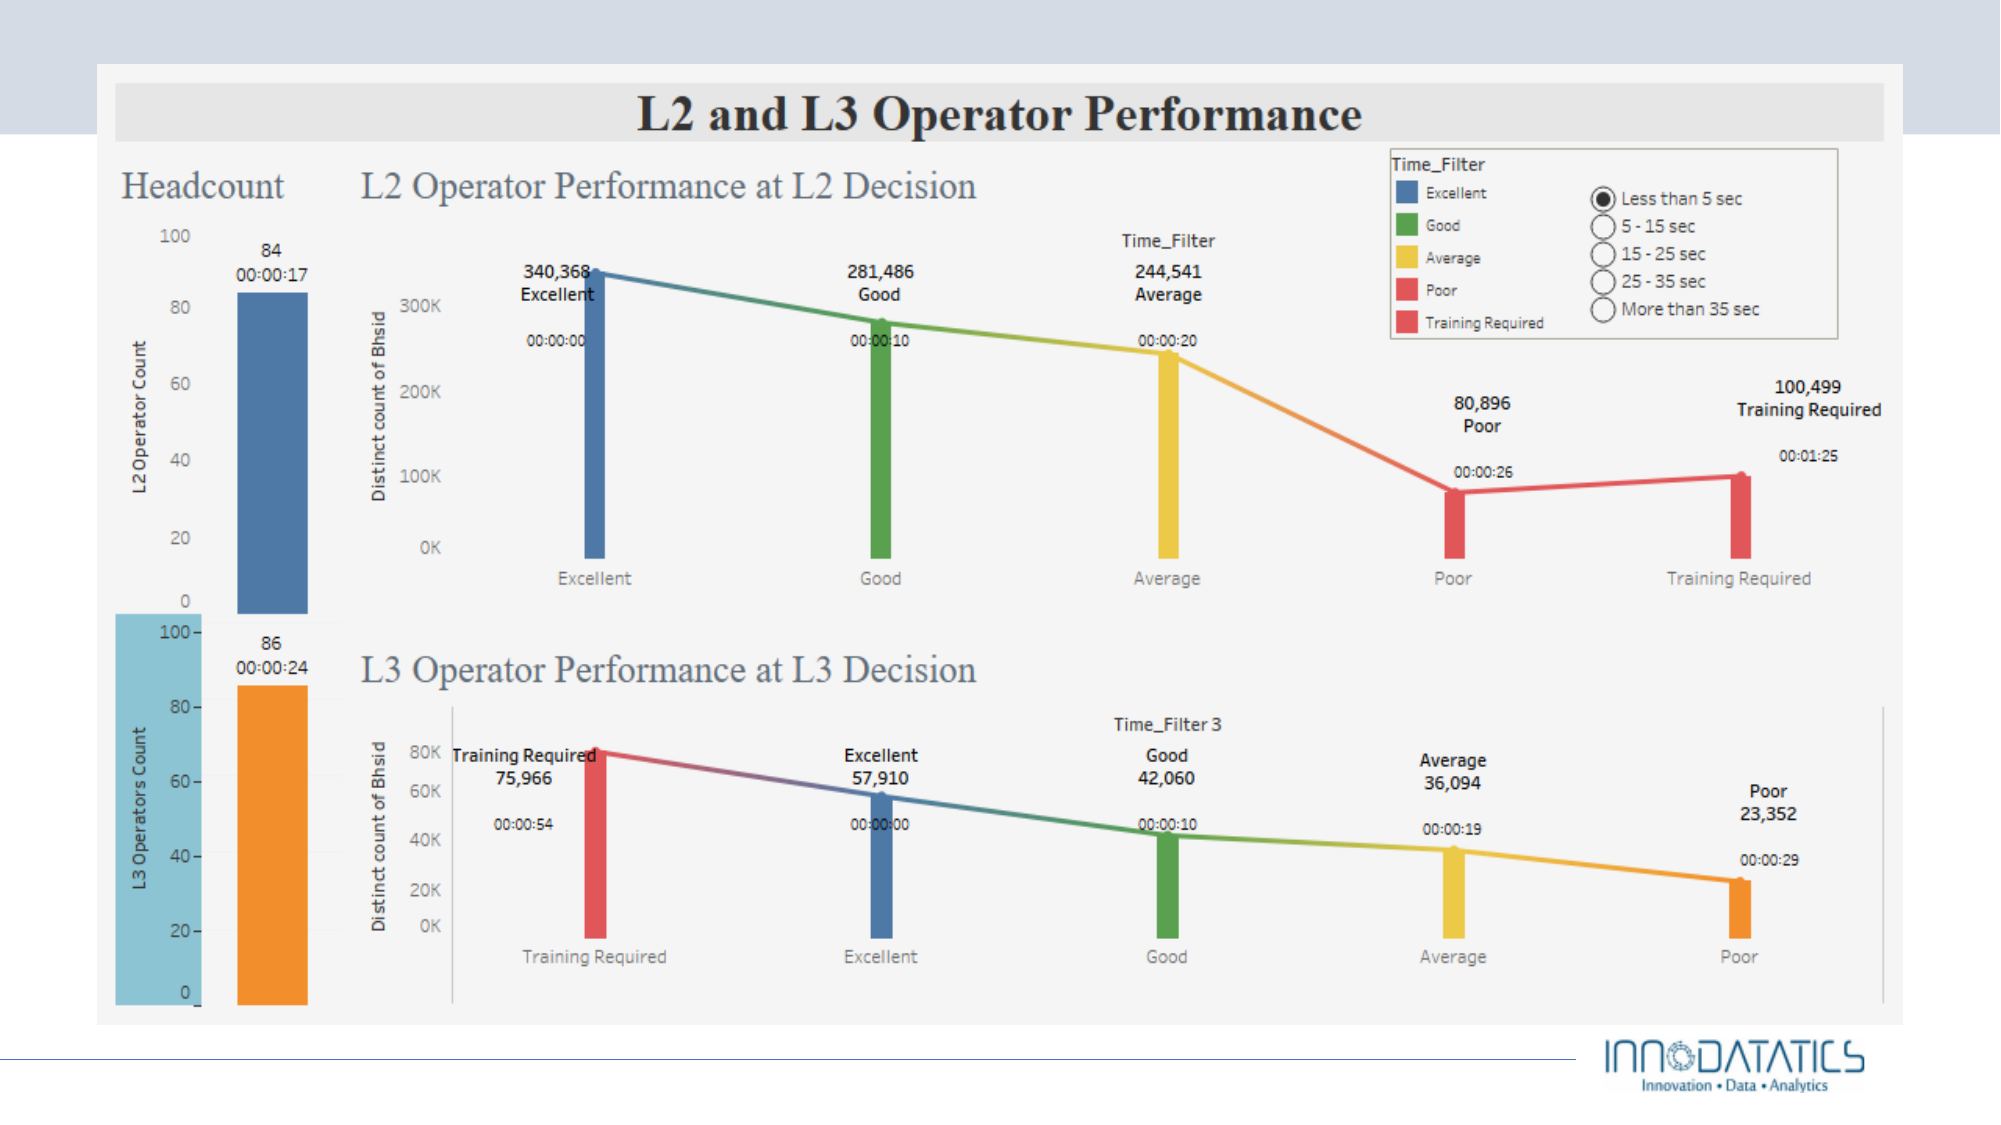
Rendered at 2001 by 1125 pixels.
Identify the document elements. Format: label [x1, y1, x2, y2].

picture [1603, 1038, 1865, 1093]
picture [97, 64, 1903, 1026]
